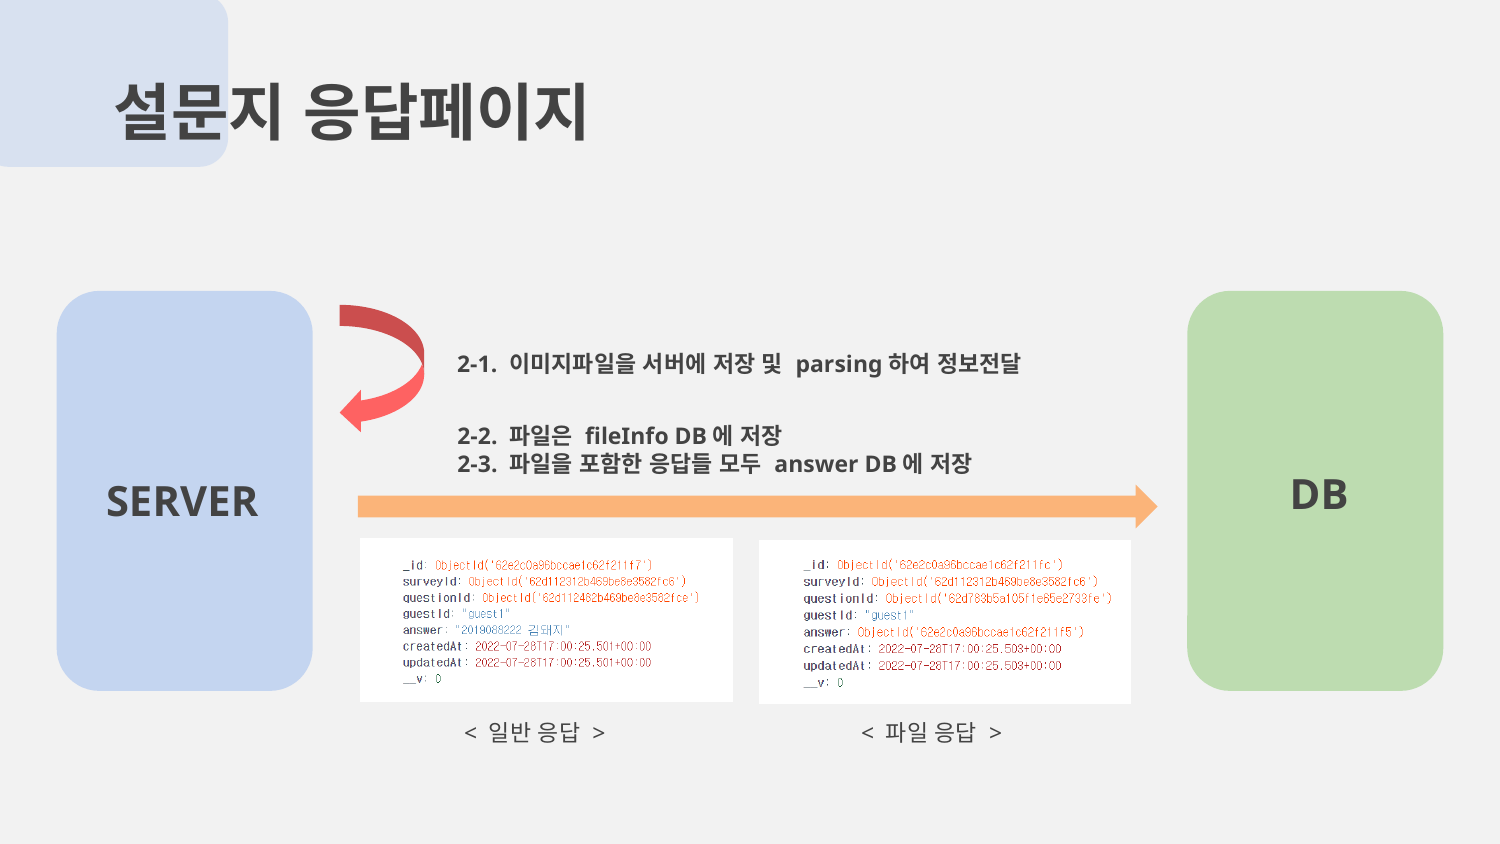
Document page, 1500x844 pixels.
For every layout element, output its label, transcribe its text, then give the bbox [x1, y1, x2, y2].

title DB [1191, 438, 1448, 534]
title 설문지 응답페이지 [98, 58, 656, 182]
text_box [337, 302, 427, 435]
title SERVER [53, 445, 312, 541]
subtitle 2-1. 이미지파일을 서버에 저장 및 parsing하여 정보전달 [442, 334, 1102, 393]
text_box < 파일 응답 > [846, 712, 1044, 762]
text_box [355, 482, 1160, 531]
text_box < 일반 응답 > [449, 712, 647, 762]
picture [758, 539, 1131, 704]
picture [360, 538, 733, 703]
text_box [1187, 290, 1444, 691]
text_box 2-2. 파일은 fileInfo DB에 저장 2-3. 파일을 포함한 응답들 모두 answer DB에 저장 [442, 414, 1114, 485]
text_box [56, 290, 313, 691]
